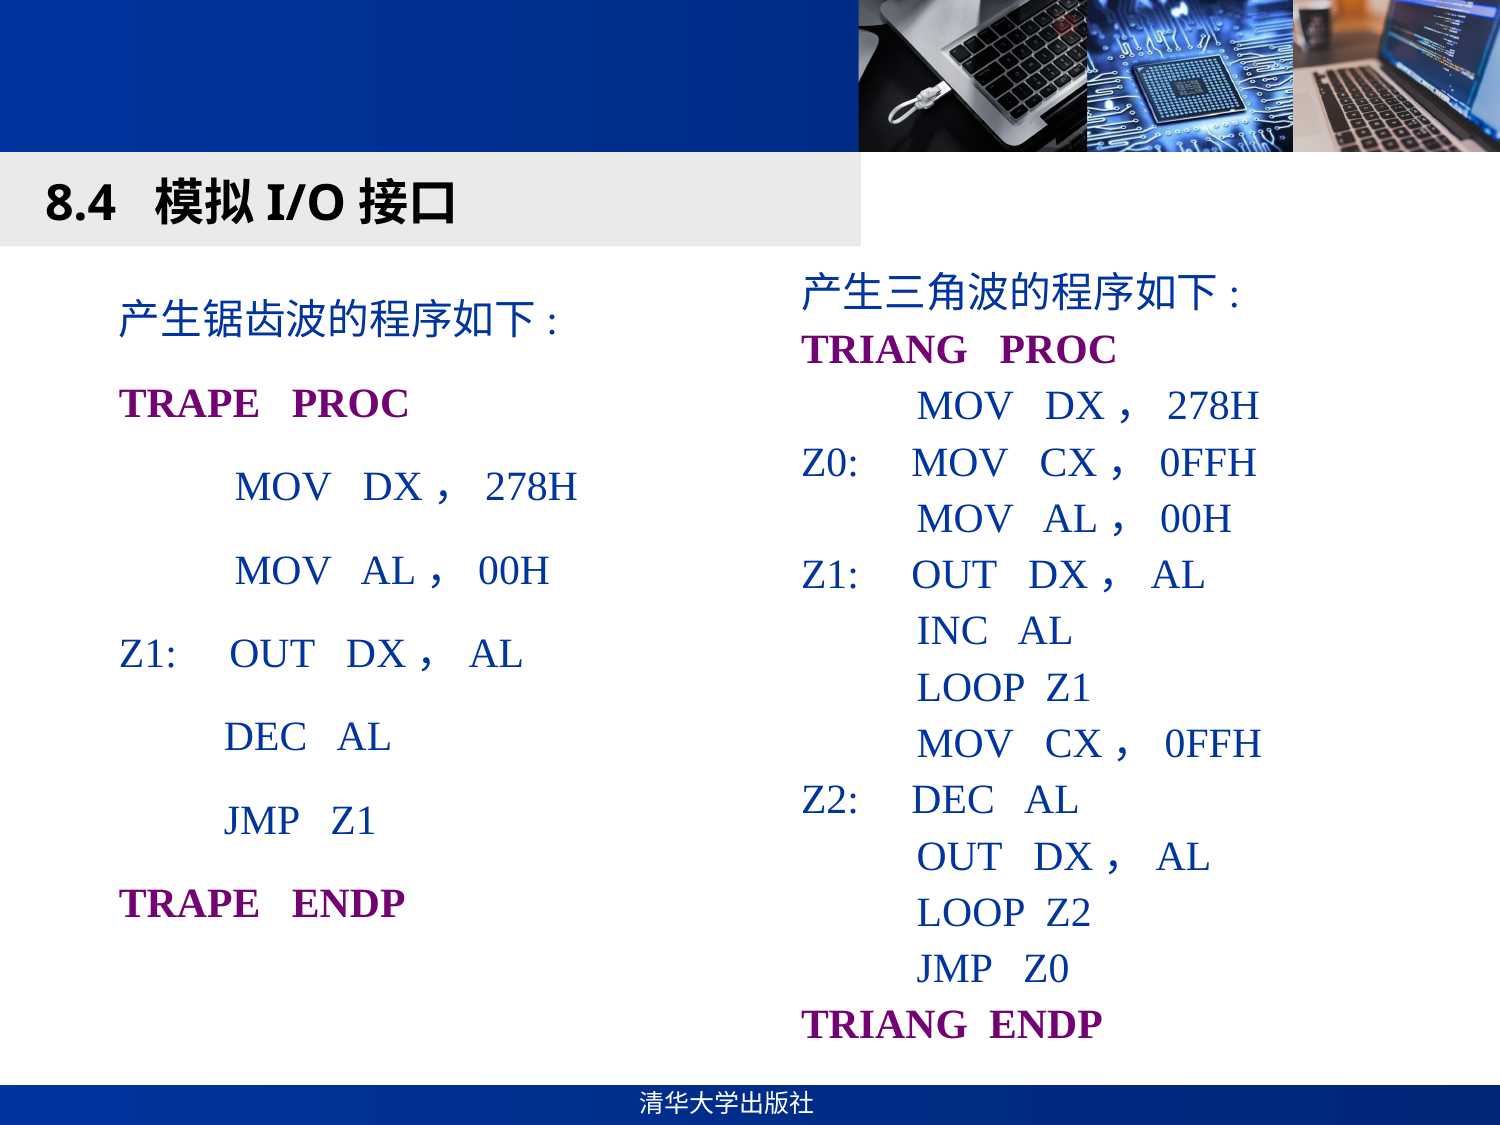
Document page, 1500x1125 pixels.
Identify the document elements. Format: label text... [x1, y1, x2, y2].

list 8.4 模拟I/O接口 [30, 163, 787, 252]
text_box 产生锯齿波的程序如下: TRAPE PROC MOV DX，278H MOV AL，00H Z1: OUT DX，AL DEC AL JMP Z1 TRAPE ENDP [104, 252, 746, 1030]
text_box 产生三角波的程序如下: TRIANG PROC MOV DX，278H Z0: MOV CX，0FFH MOV AL，00H Z1: OUT DX，AL INC AL LOOP Z1 MOV CX，0FFH Z2: DEC AL OUT DX，AL LOOP Z2 JMP Z0 TRIANG ENDP [786, 251, 1428, 1074]
picture [858, 0, 1500, 152]
